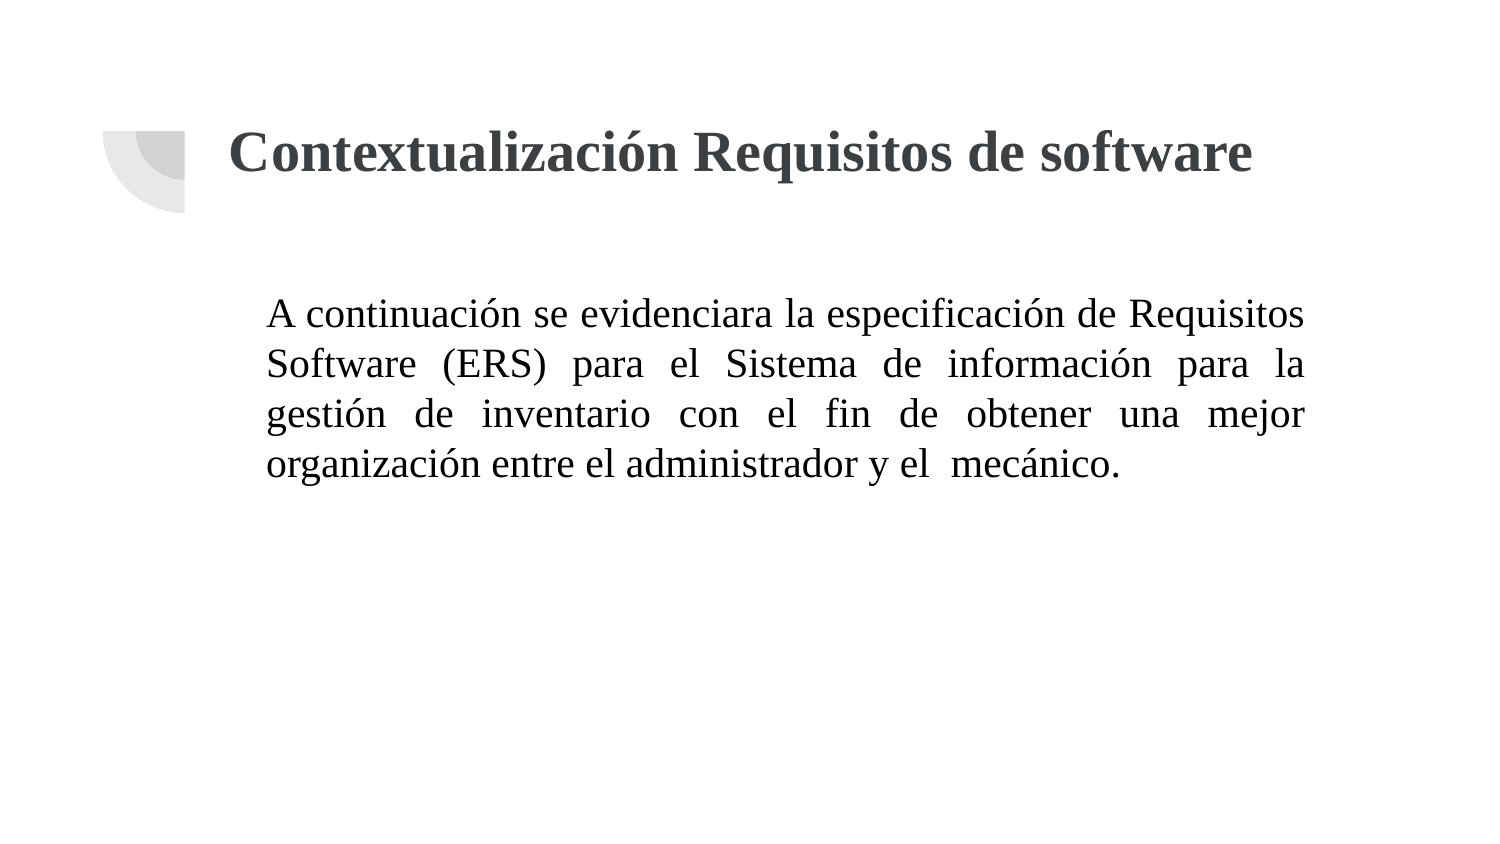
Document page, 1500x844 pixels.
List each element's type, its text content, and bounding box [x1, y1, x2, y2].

title Contextualización Requisitos de software [213, 98, 1368, 263]
text_box A continuación se evidenciara la especificación de Requisitos Software (ERS) para el Sistema de información para la gestión de inventario con el fin de obtener una mejor organización entre el administrador y el mecánico. [213, 270, 1321, 501]
